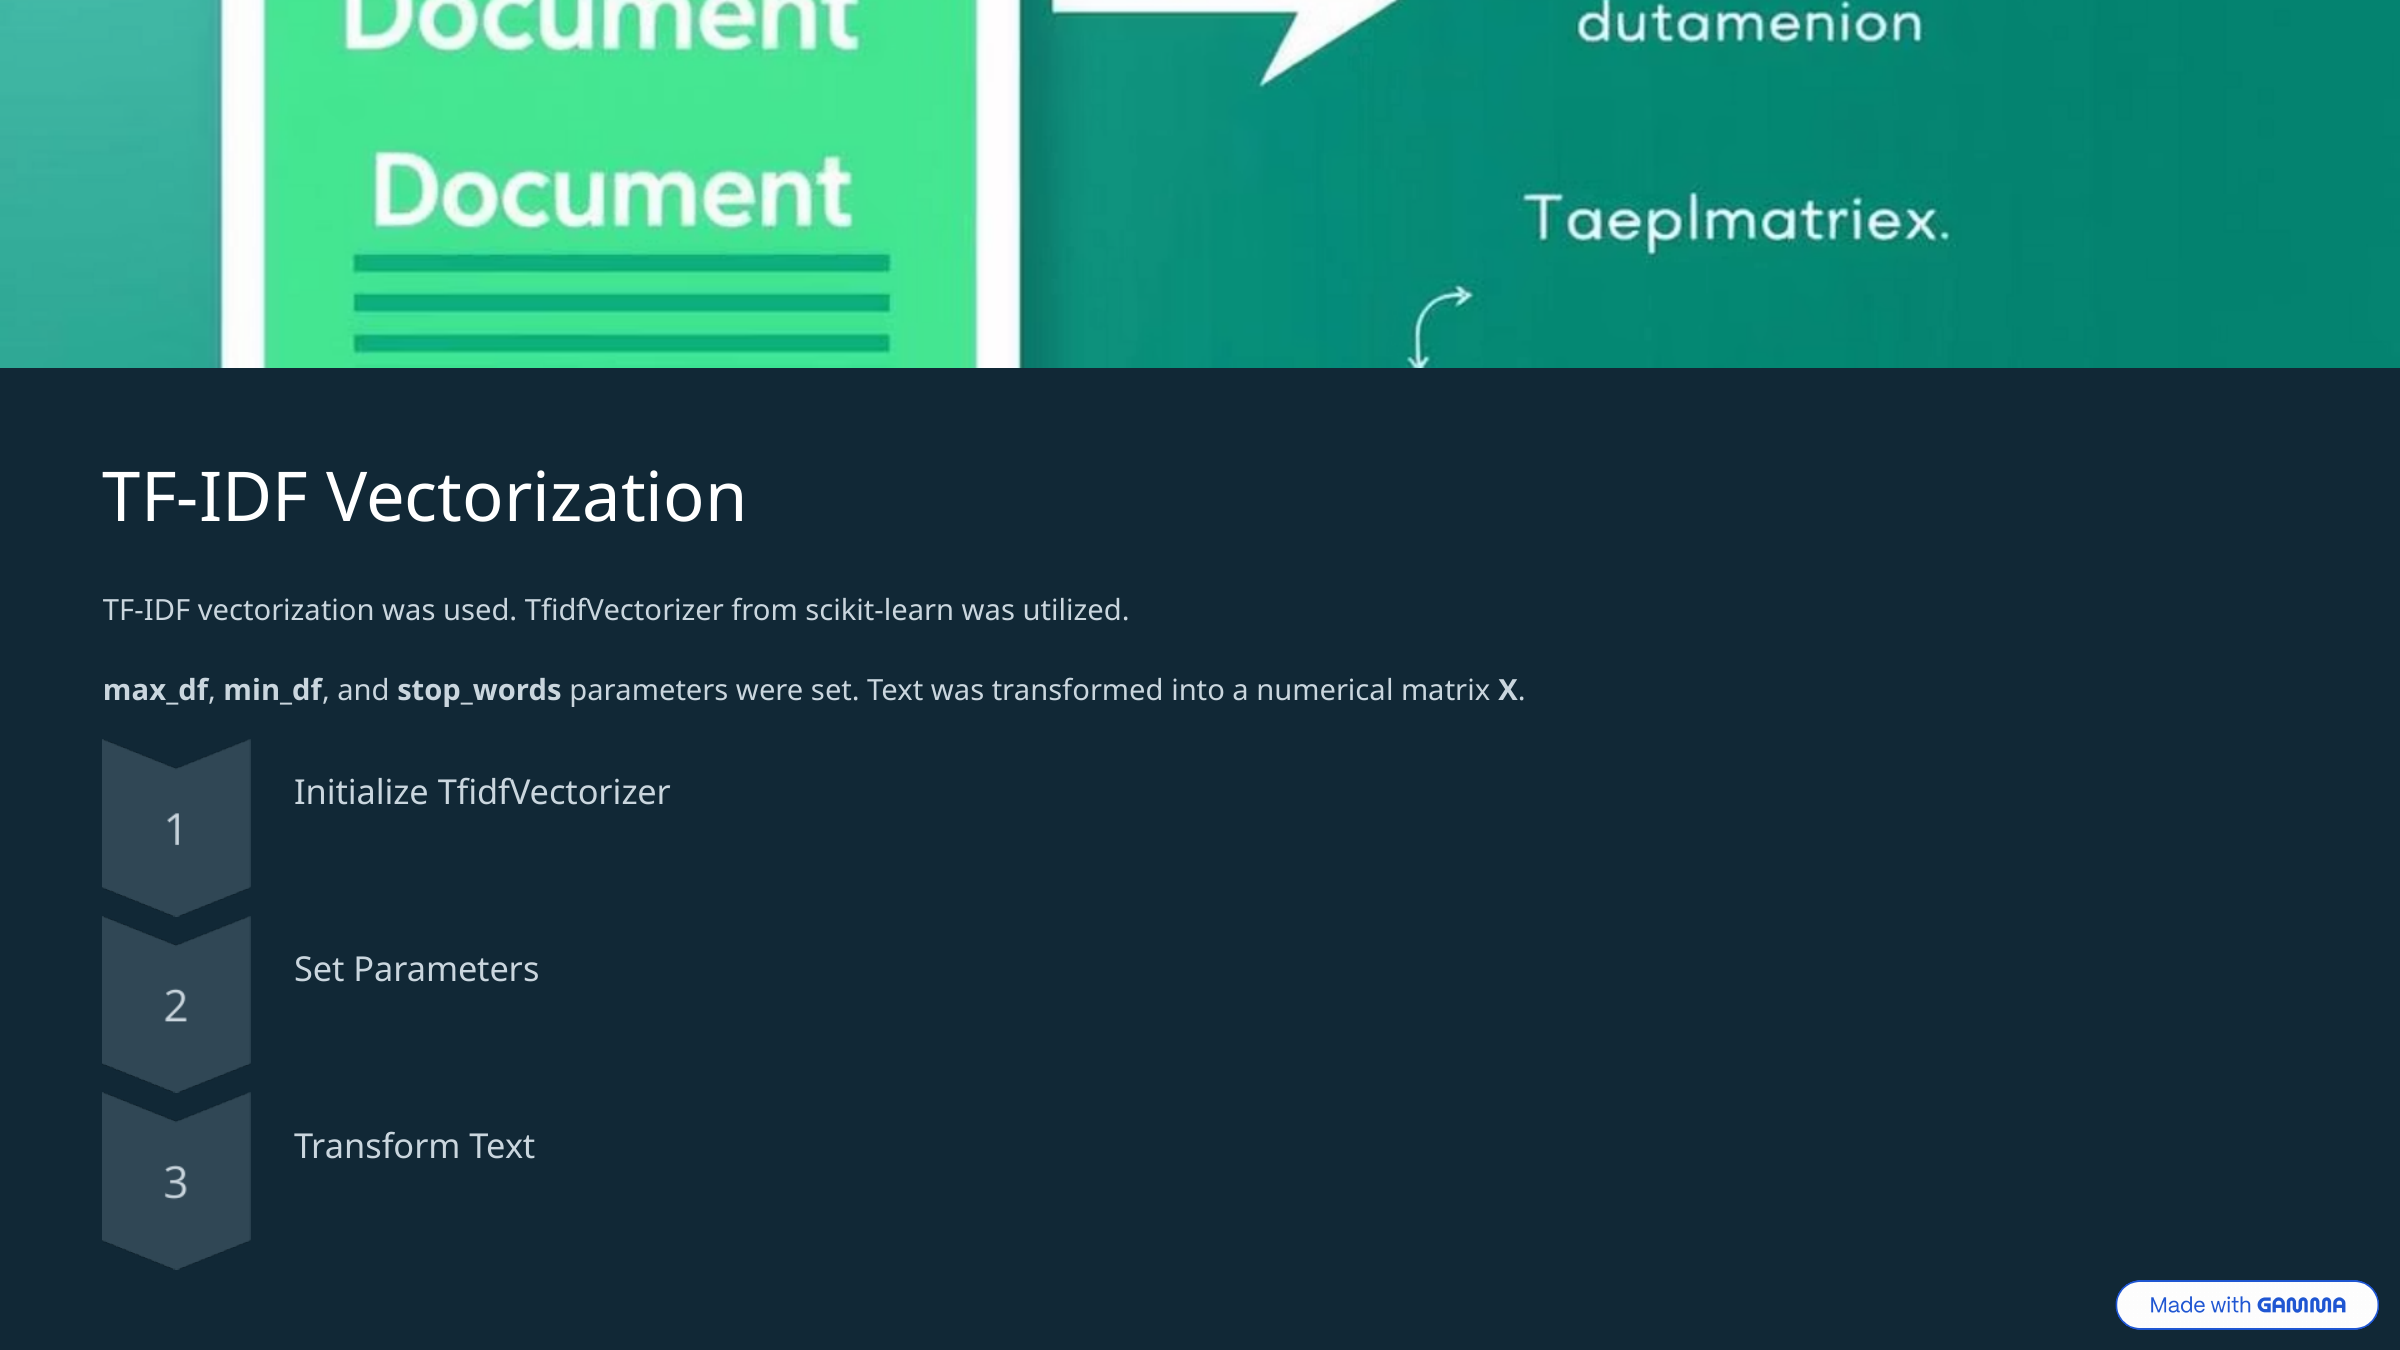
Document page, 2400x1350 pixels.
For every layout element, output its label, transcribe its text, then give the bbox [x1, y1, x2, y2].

text_box max_df, min_df, and stop_words parameters were set. Text was transformed into a numerical matrix X. [102, 659, 2297, 707]
text_box Set Parameters [294, 945, 641, 989]
picture [0, 0, 2400, 368]
text_box TF-IDF Vectorization [102, 448, 937, 536]
picture [102, 739, 251, 1270]
text_box TF-IDF vectorization was used. TfidfVectorizer from scikit-learn was utilized. [102, 579, 2297, 627]
text_box Transform Text [294, 1122, 641, 1166]
text_box Initialize TfidfVectorizer [294, 769, 780, 813]
picture [2106, 1271, 2389, 1339]
